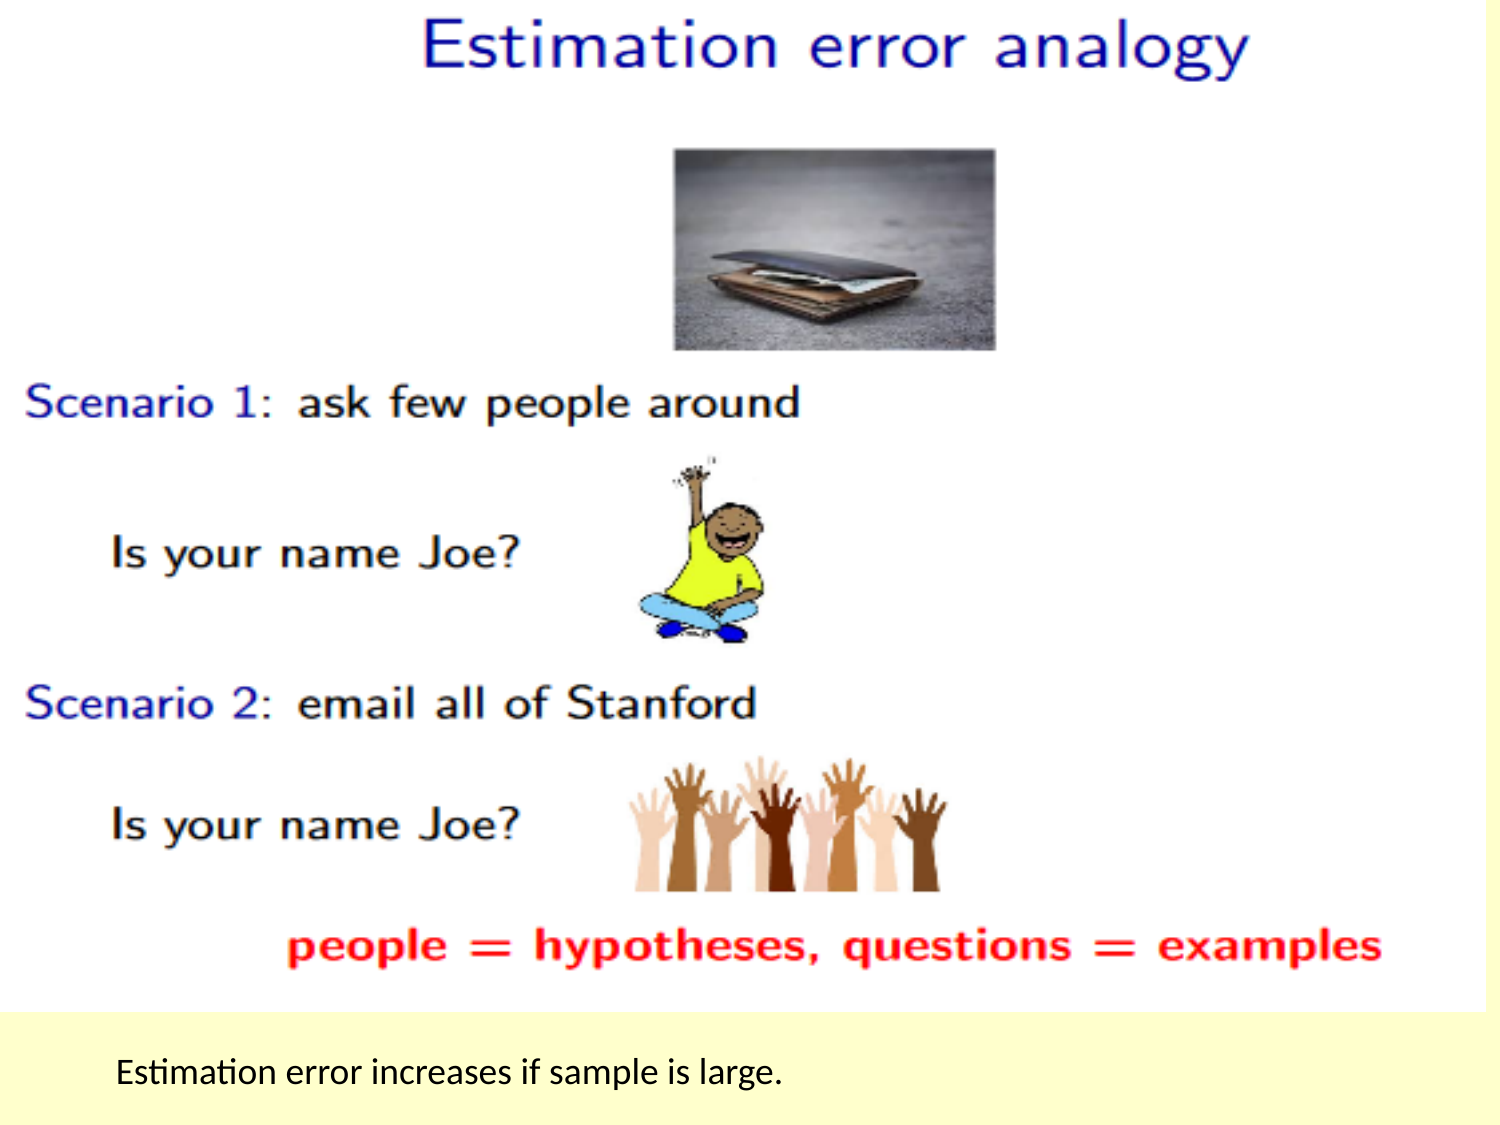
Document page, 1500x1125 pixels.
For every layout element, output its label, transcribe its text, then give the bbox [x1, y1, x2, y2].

picture [0, 0, 1486, 1012]
text_box Estimation error increases if sample is large. [101, 1039, 1468, 1099]
